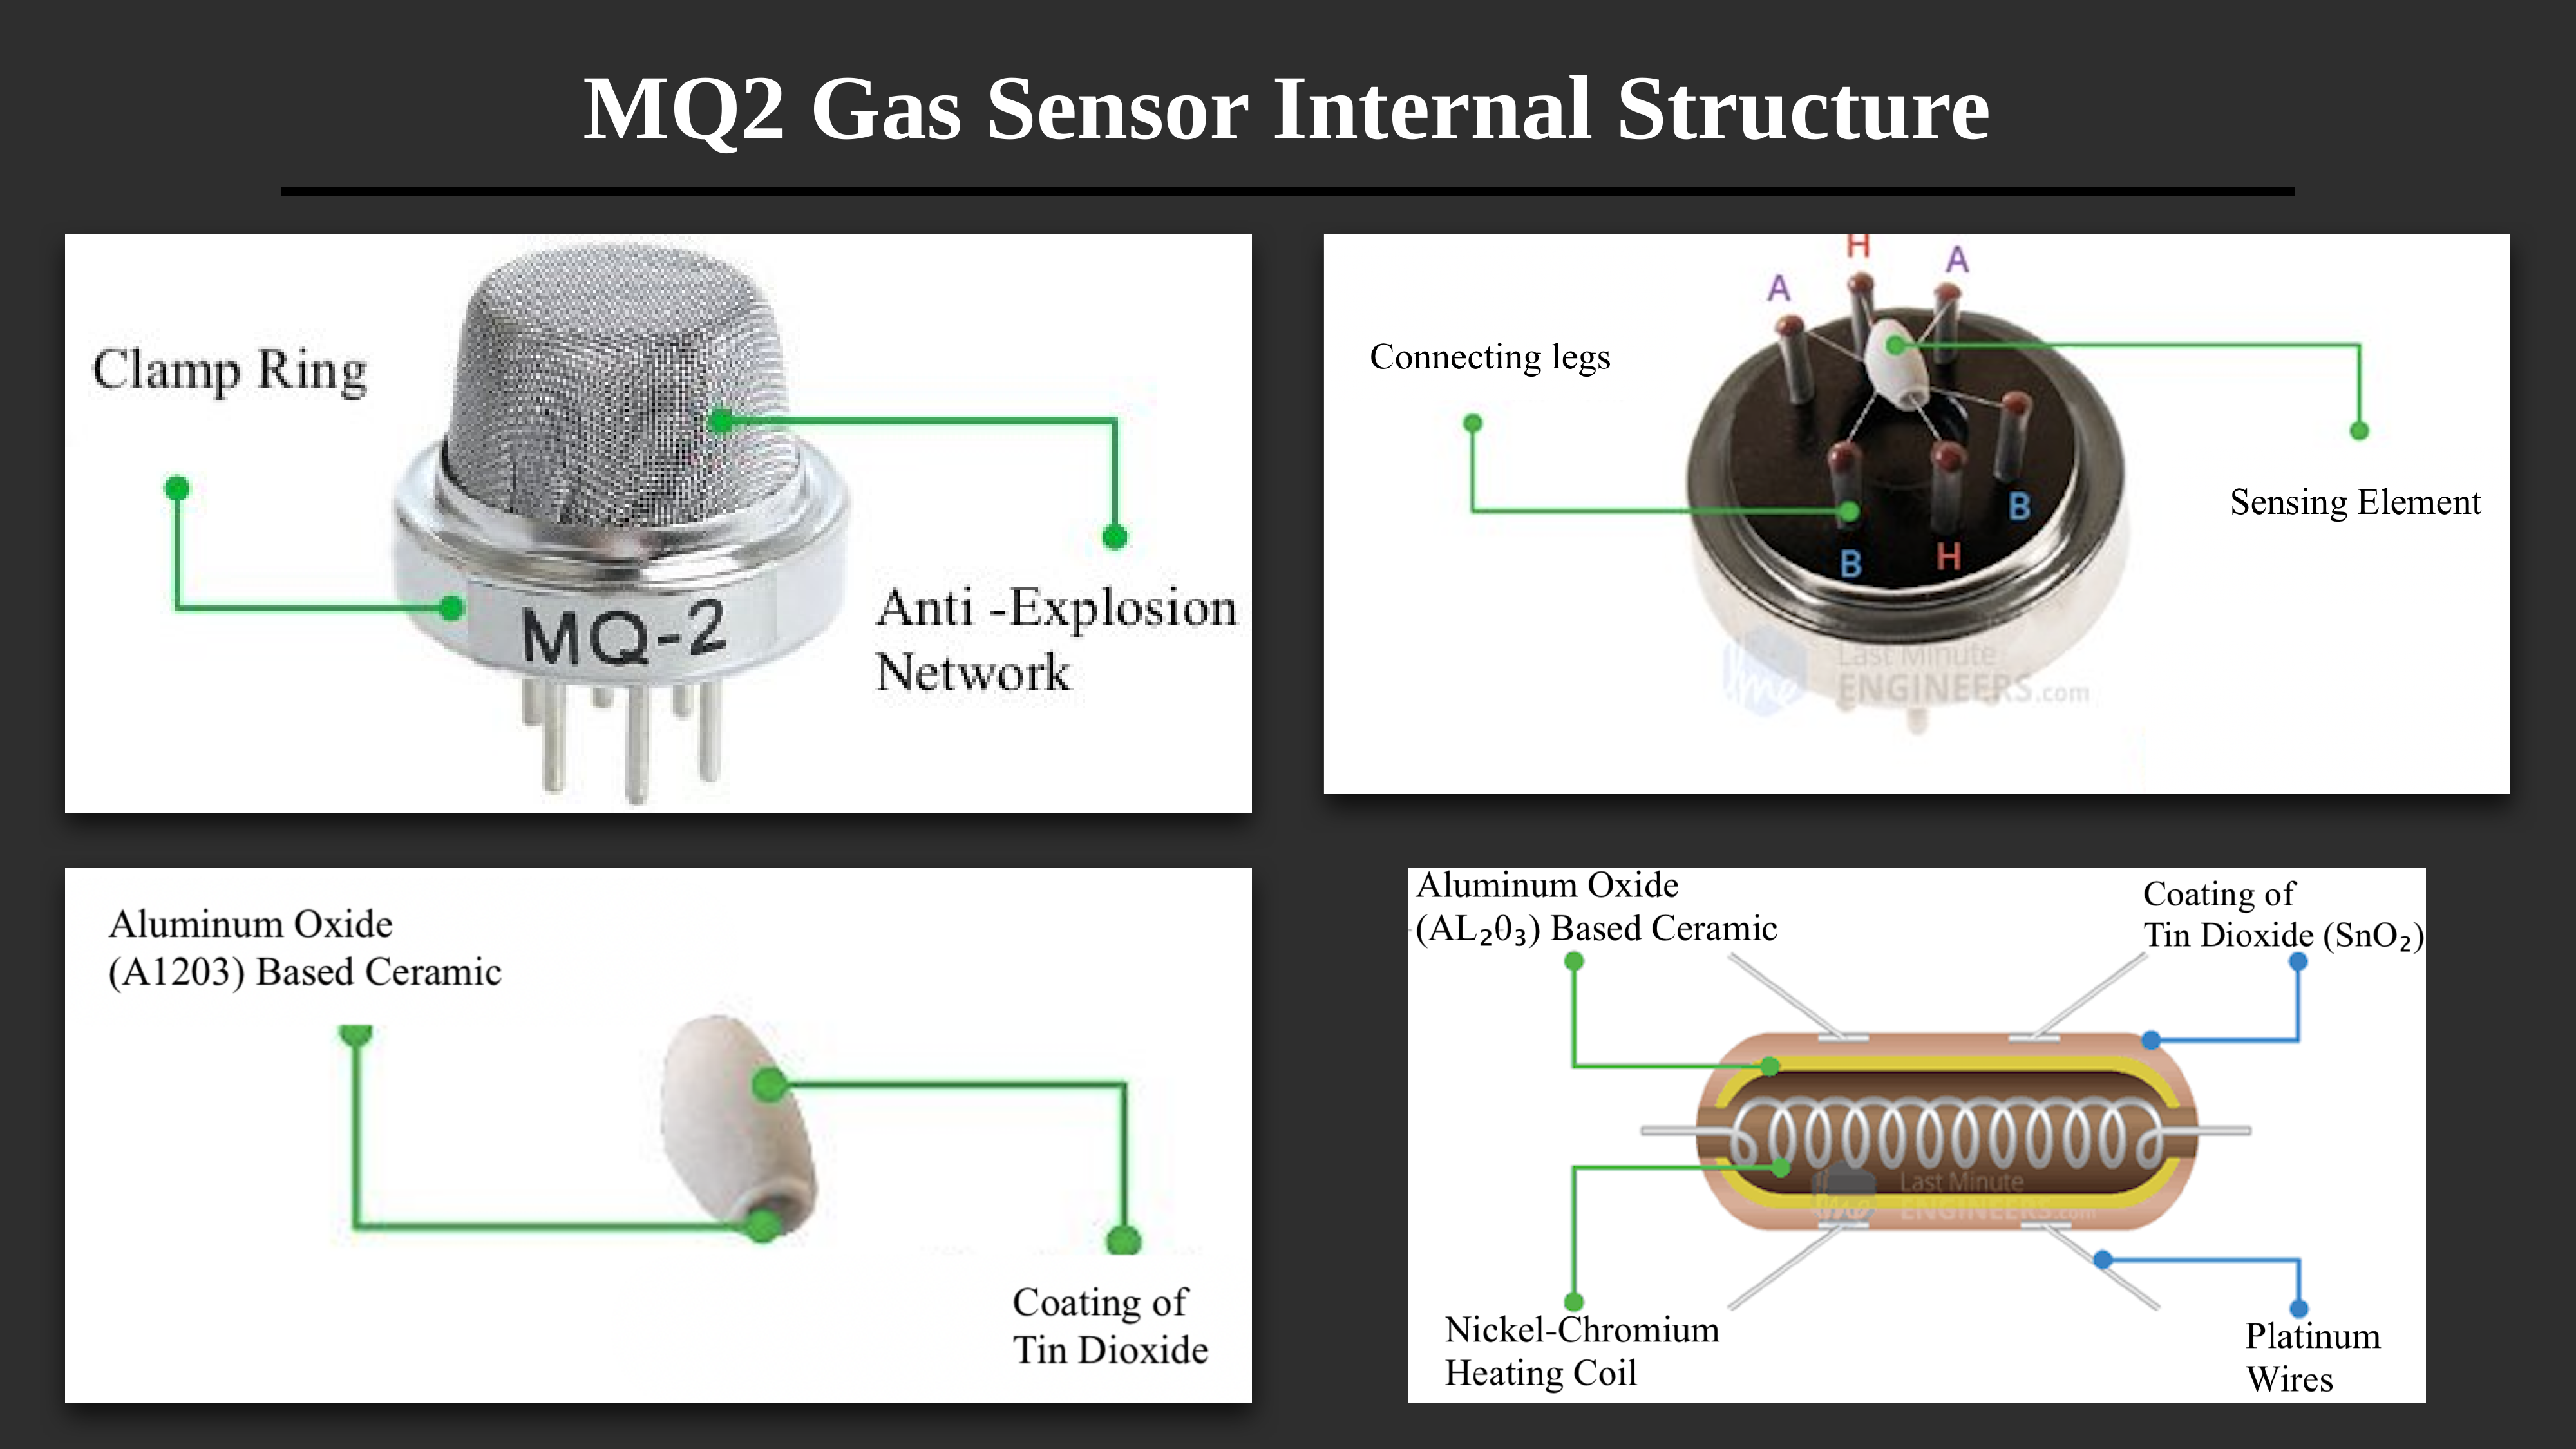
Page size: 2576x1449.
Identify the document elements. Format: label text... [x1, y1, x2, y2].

title MQ2 Gas Sensor Internal Structure [524, 44, 2052, 160]
picture [0, 0, 2576, 1449]
